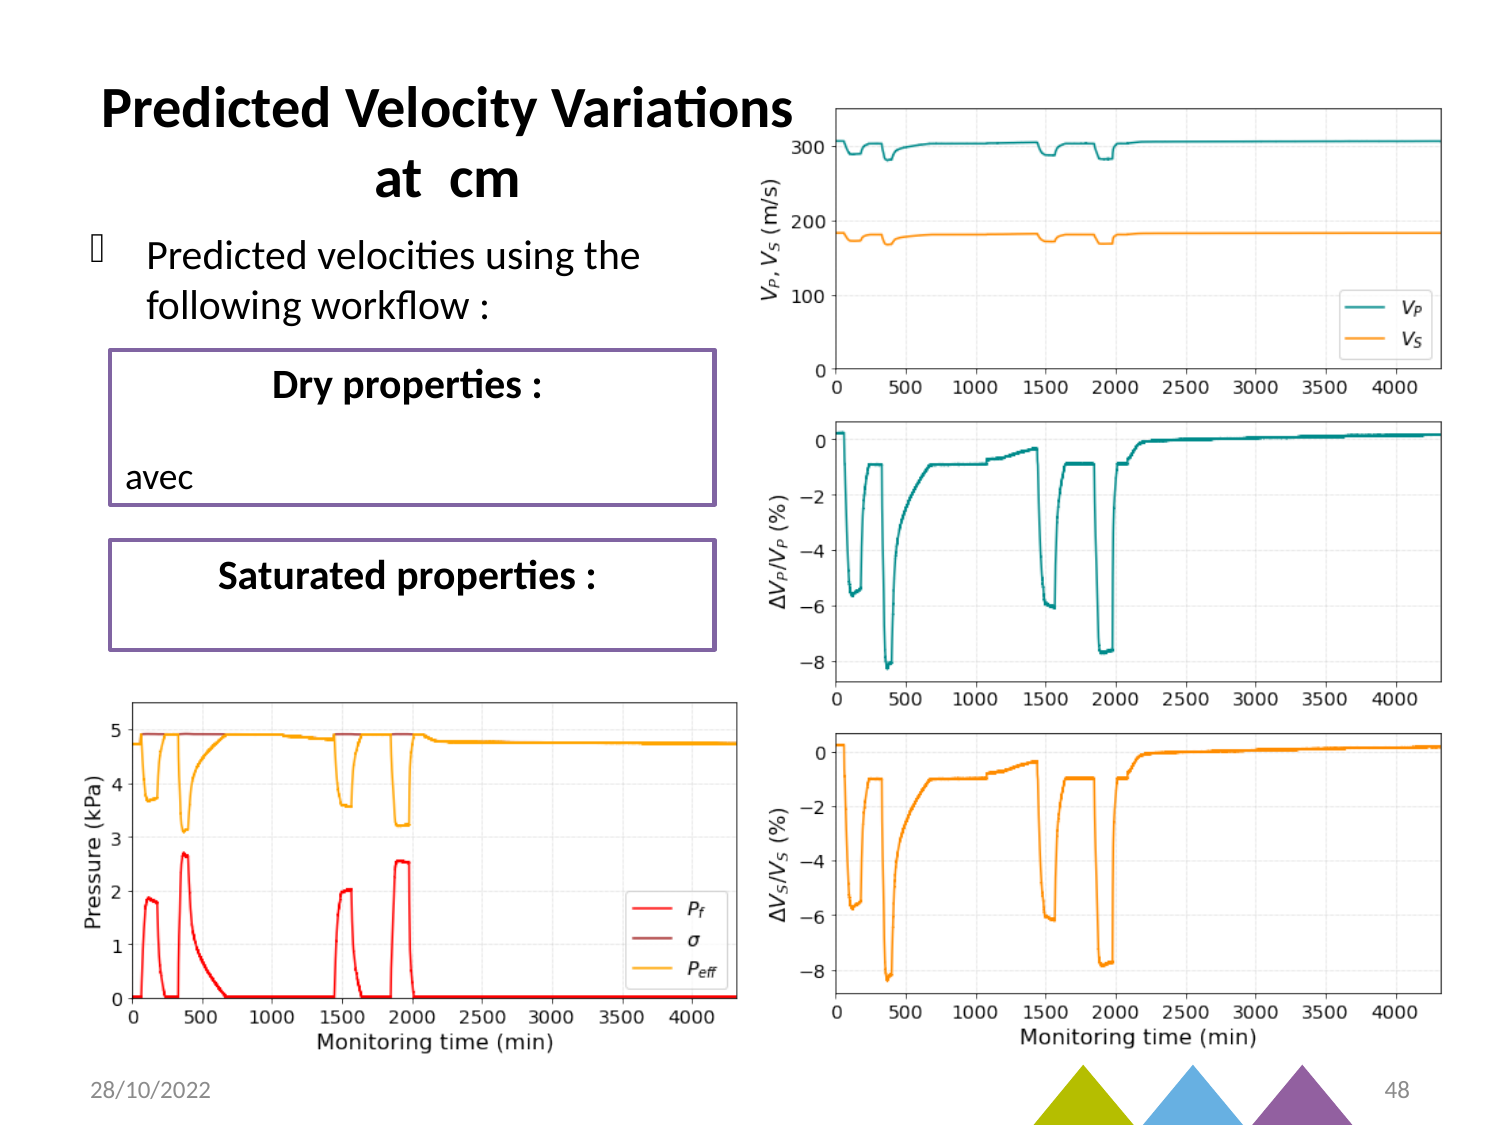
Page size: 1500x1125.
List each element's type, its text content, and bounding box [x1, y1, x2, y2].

slide_number 48 [1352, 1065, 1425, 1119]
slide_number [75, 1070, 243, 1119]
list Predicted velocities using the following workflow : [75, 219, 744, 692]
picture [749, 100, 1449, 1057]
picture [74, 694, 746, 1062]
